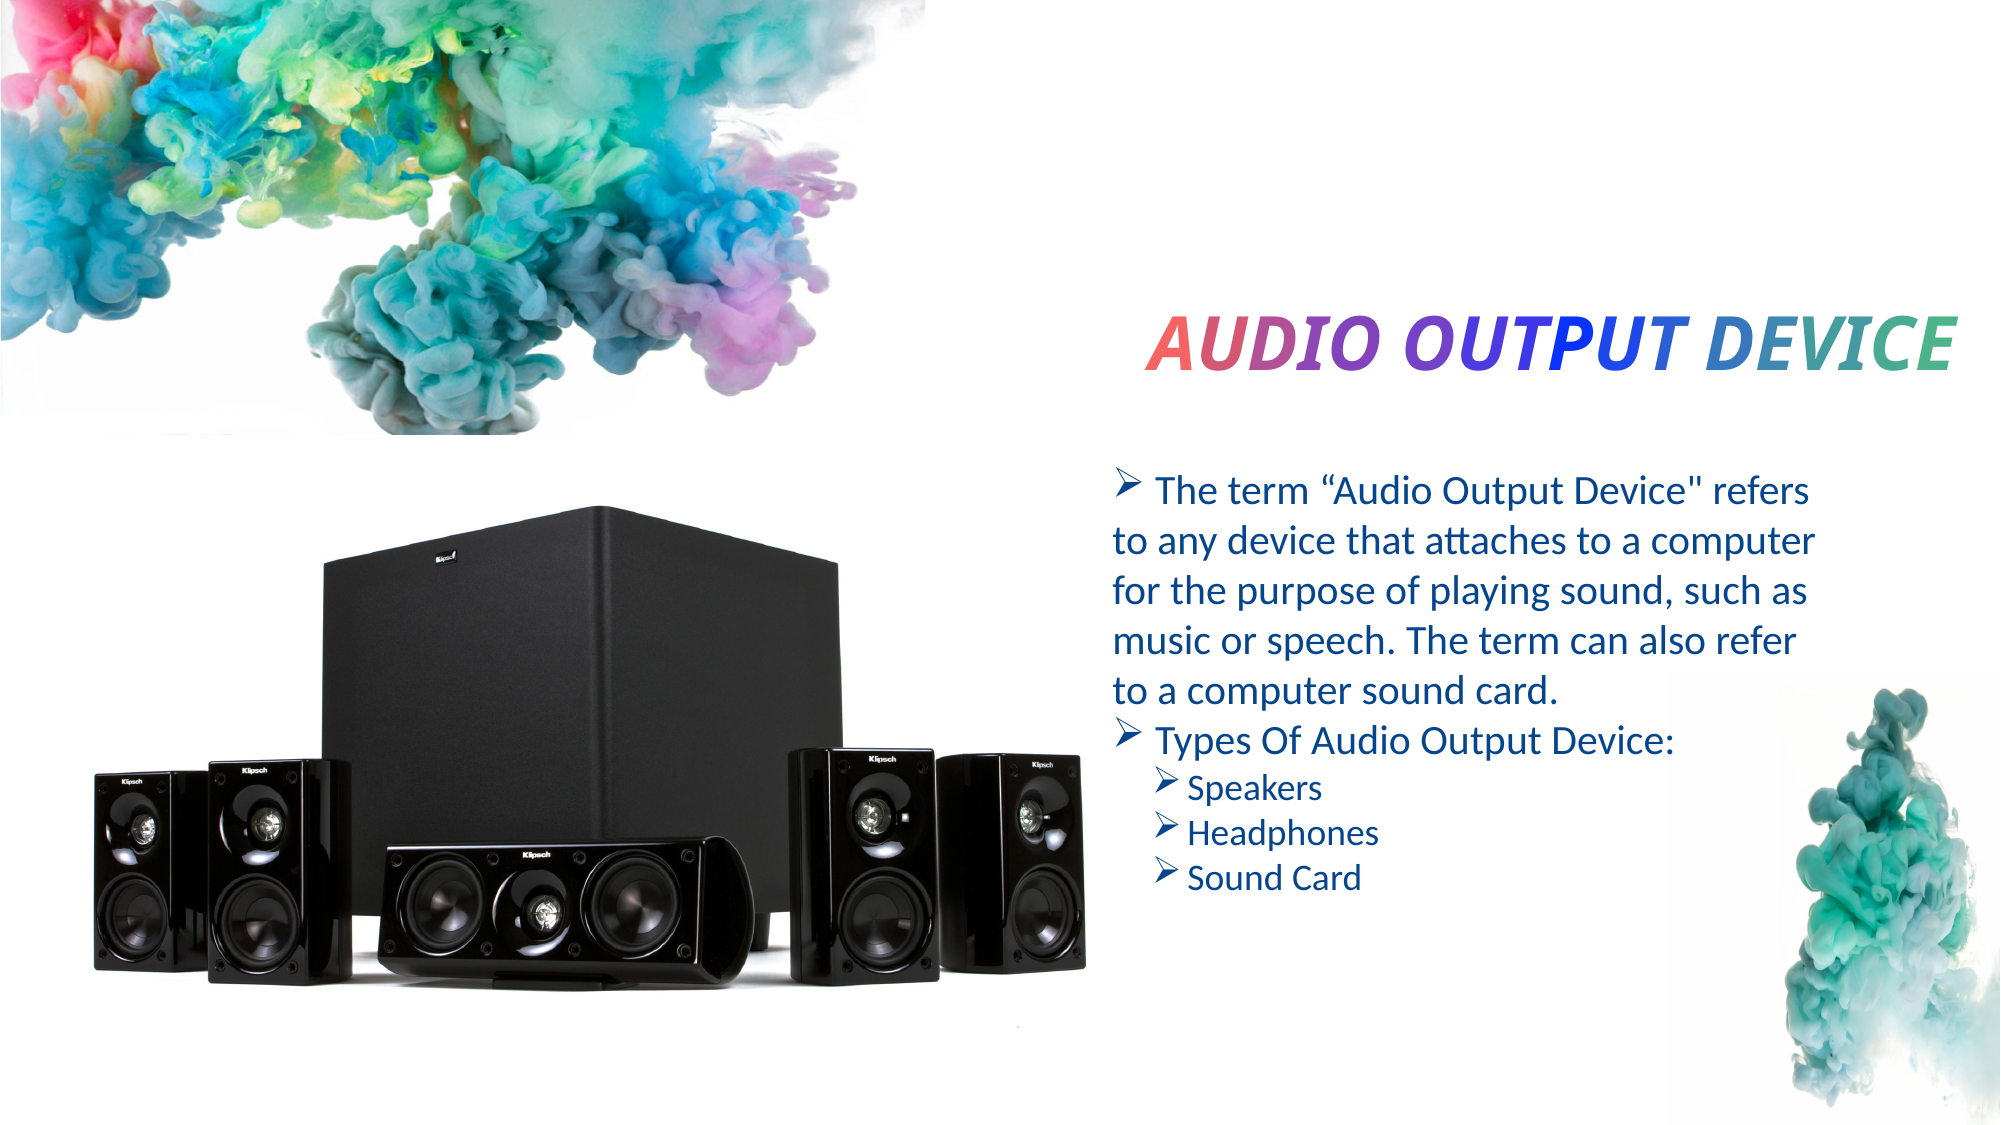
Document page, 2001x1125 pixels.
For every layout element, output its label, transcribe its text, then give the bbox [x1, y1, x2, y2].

text_box The term “Audio Output Device" refers to any device that attaches to a computer for the purpose of playing sound, such as music or speech. The term can also refer to a computer sound card. Types Of Audio Output Device: Speakers Headphones Sound Card [1098, 455, 1846, 950]
picture [2, 0, 1098, 1033]
picture [1666, 671, 2000, 1125]
text_box AUDIO OUTPUT DEVICE [1134, 287, 1971, 393]
